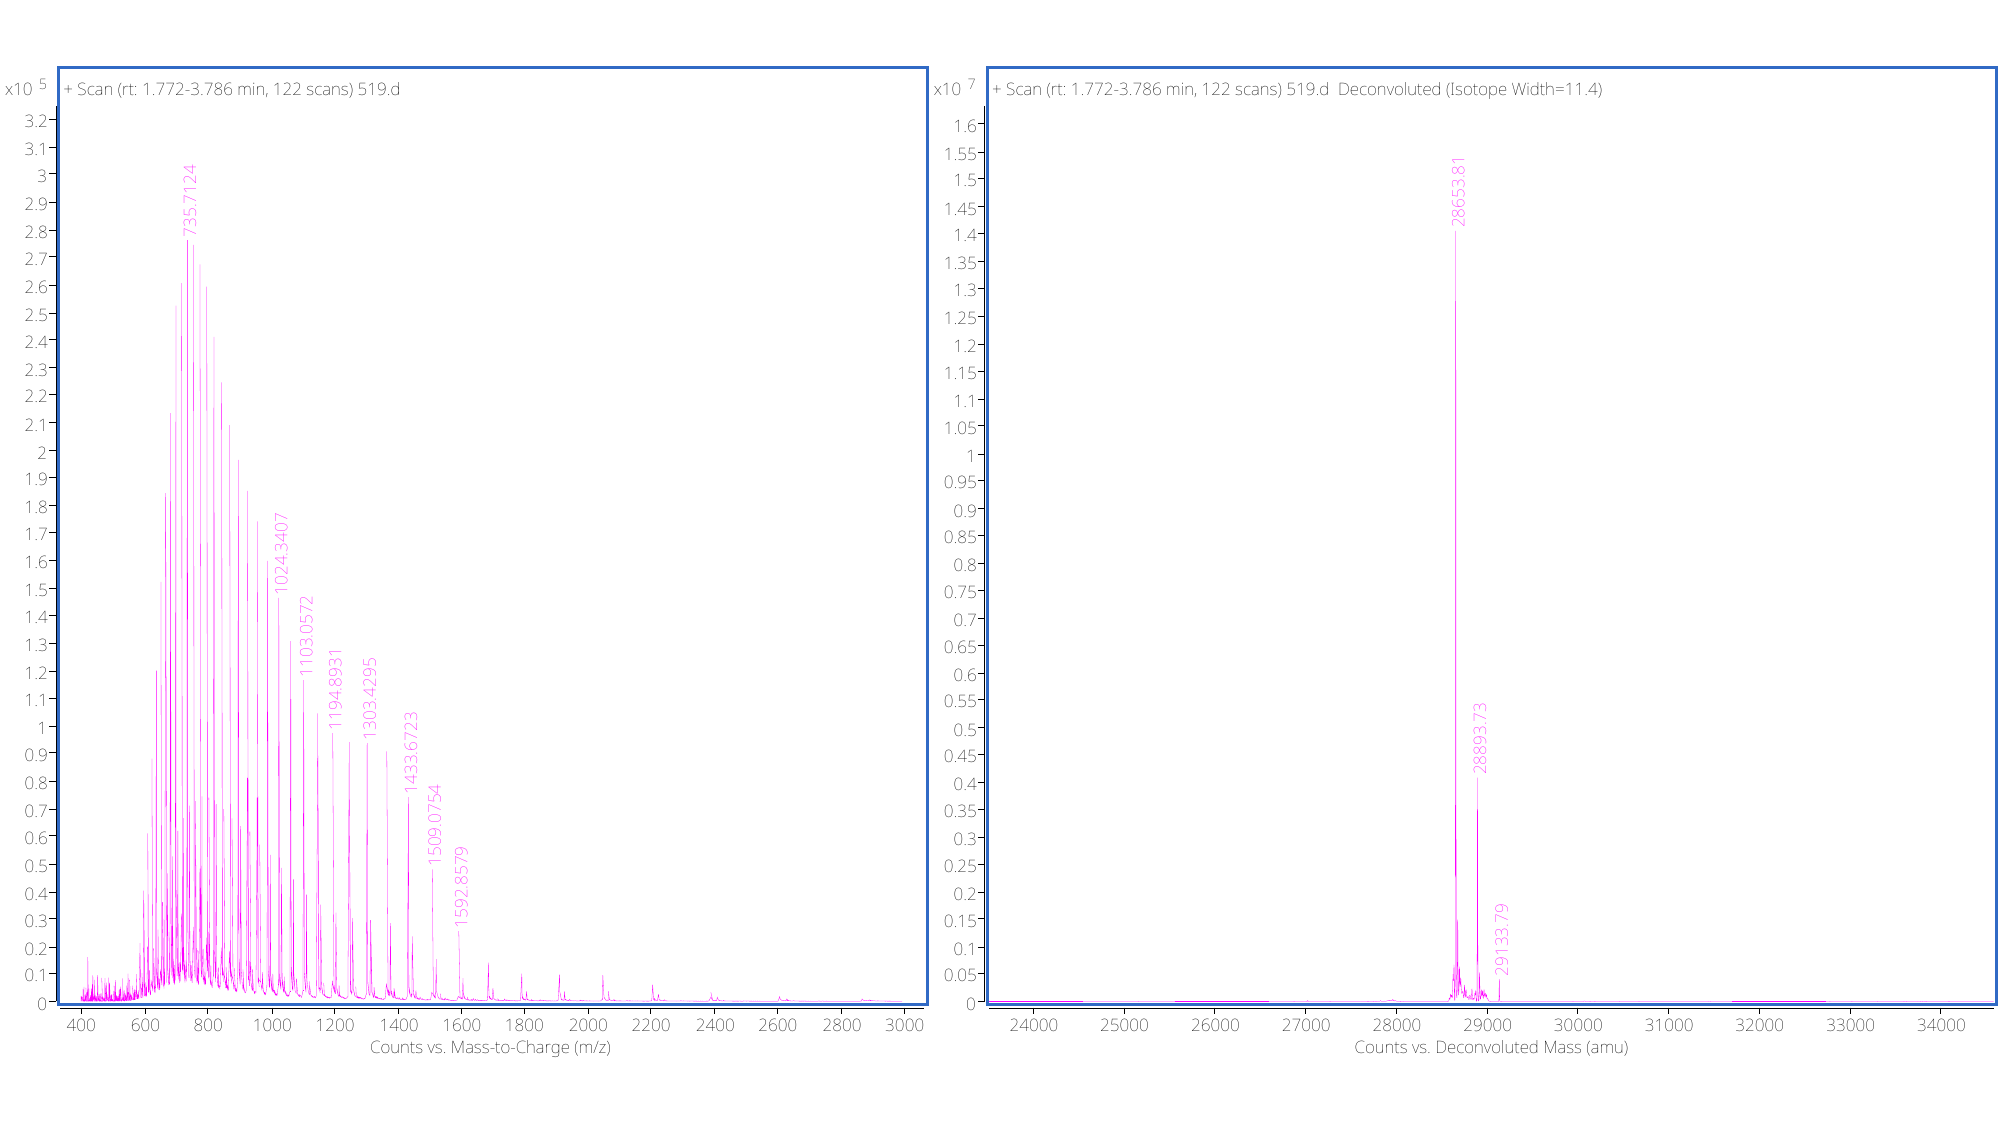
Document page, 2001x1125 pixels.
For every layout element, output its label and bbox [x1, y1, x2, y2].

picture [0, 65, 2000, 1060]
